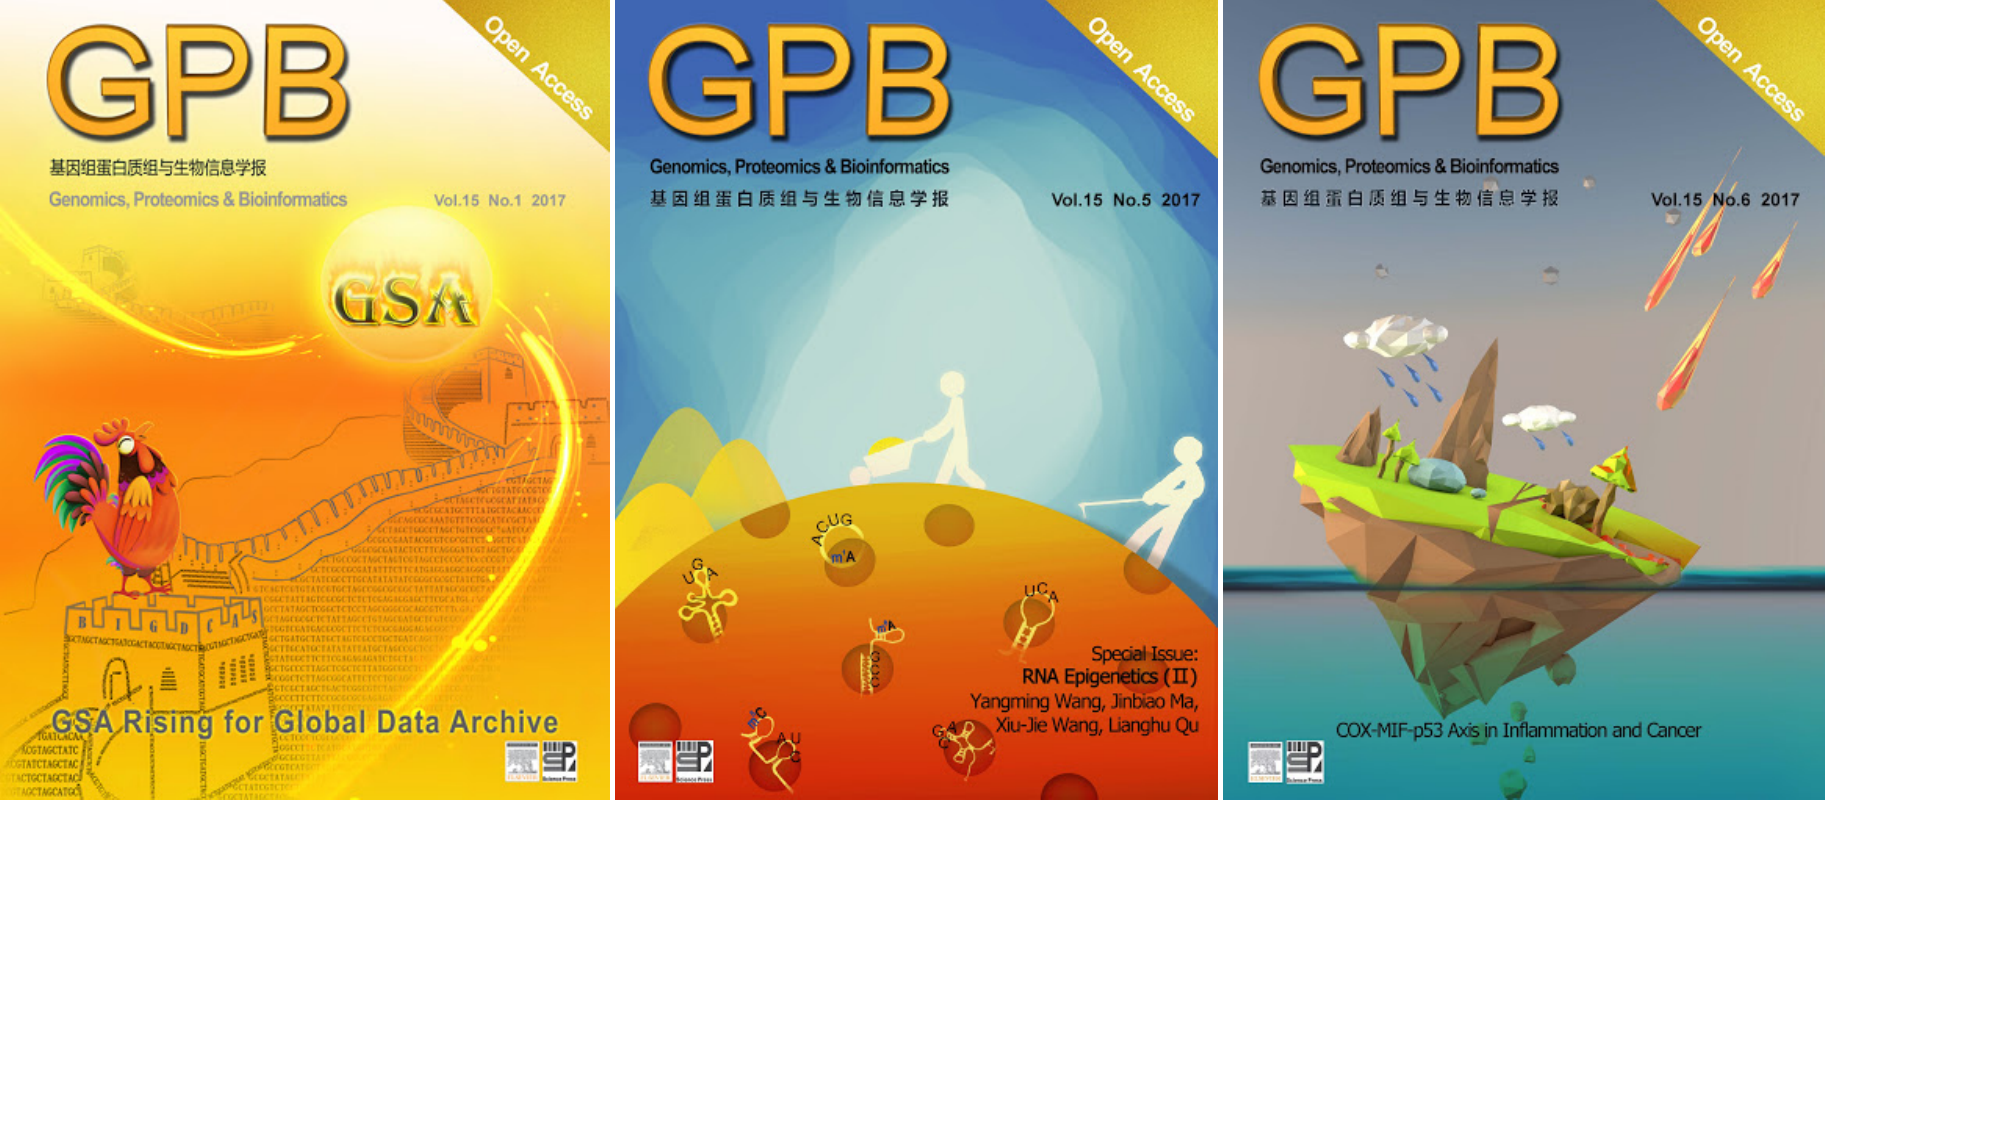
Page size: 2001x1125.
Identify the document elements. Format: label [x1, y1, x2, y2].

picture [0, 0, 610, 800]
picture [615, 0, 1218, 800]
picture [1223, 0, 1825, 800]
